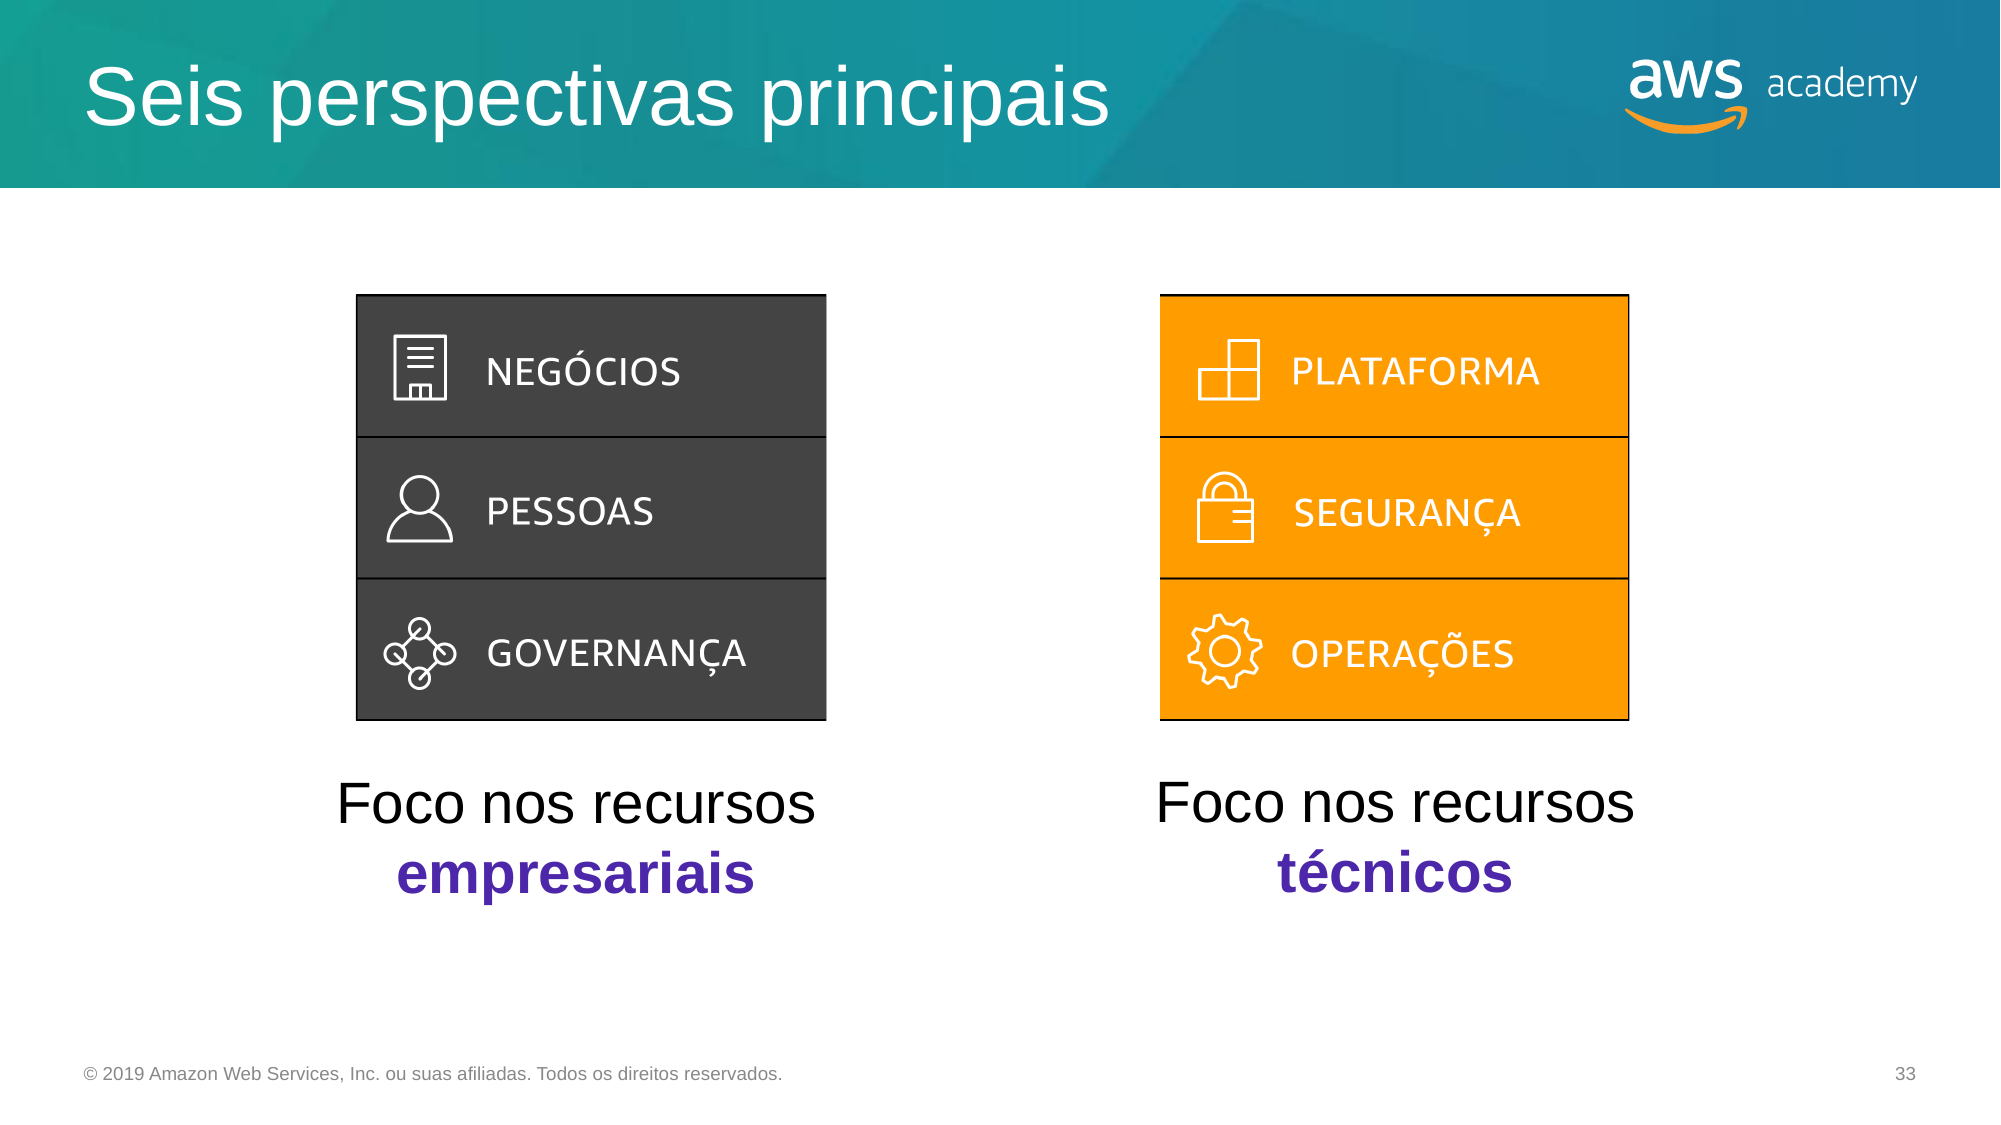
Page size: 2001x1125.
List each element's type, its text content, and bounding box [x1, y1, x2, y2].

picture [0, 0, 2000, 188]
slide_number ‹#› [1481, 1042, 1932, 1103]
footer © 2019 Amazon Web Services, Inc. ou suas afiliadas. Todos os direitos reservados. [68, 1042, 816, 1103]
picture [1159, 294, 1630, 722]
text_box Foco nos recursos técnicos [1040, 756, 1753, 912]
title Seis perspectivas principais [68, 59, 1551, 138]
picture [355, 294, 827, 721]
text_box Foco nos recursos empresariais [207, 757, 946, 913]
